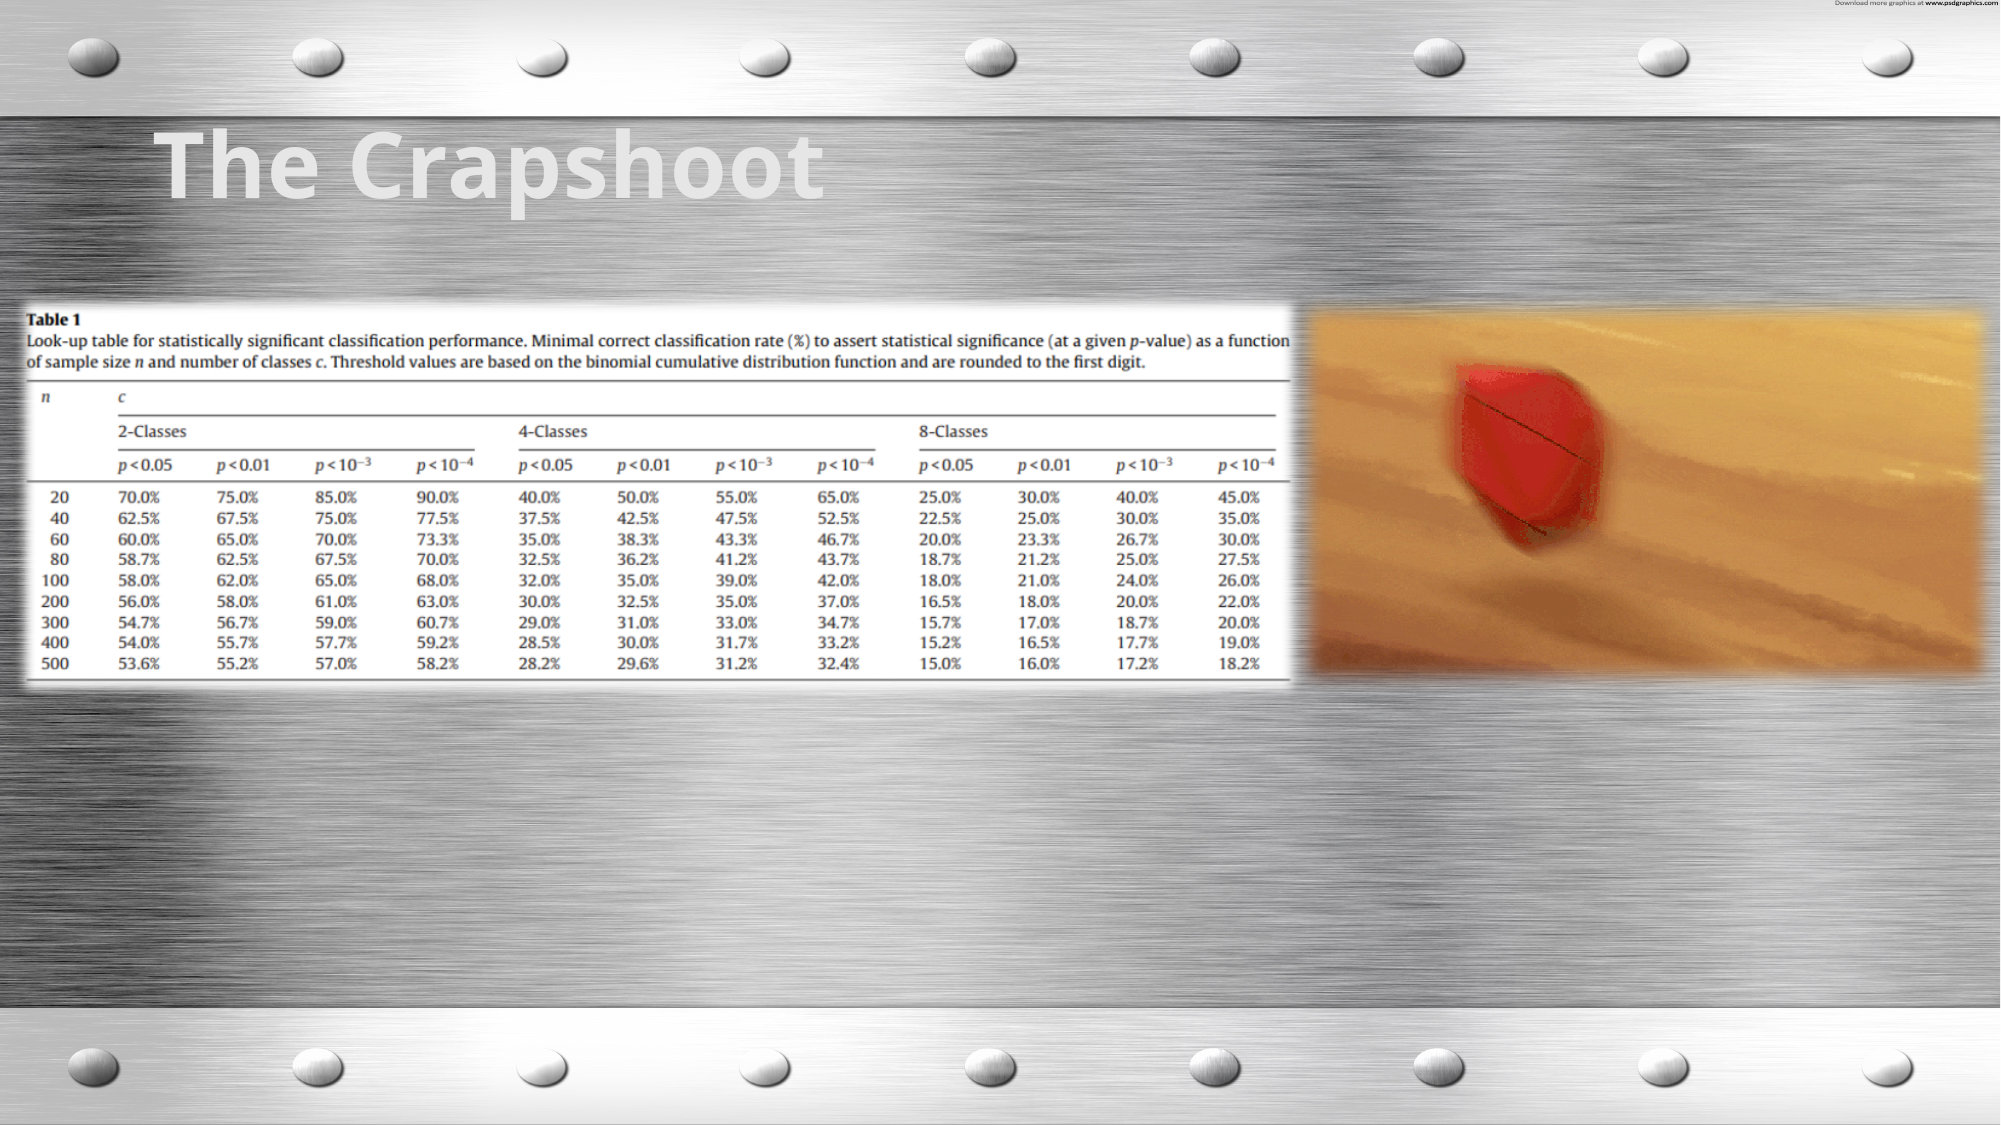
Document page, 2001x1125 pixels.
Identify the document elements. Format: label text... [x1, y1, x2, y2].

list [1291, 293, 2000, 693]
title The Crapshoot [137, 59, 1863, 278]
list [15, 293, 1301, 700]
picture [0, 0, 2001, 1125]
